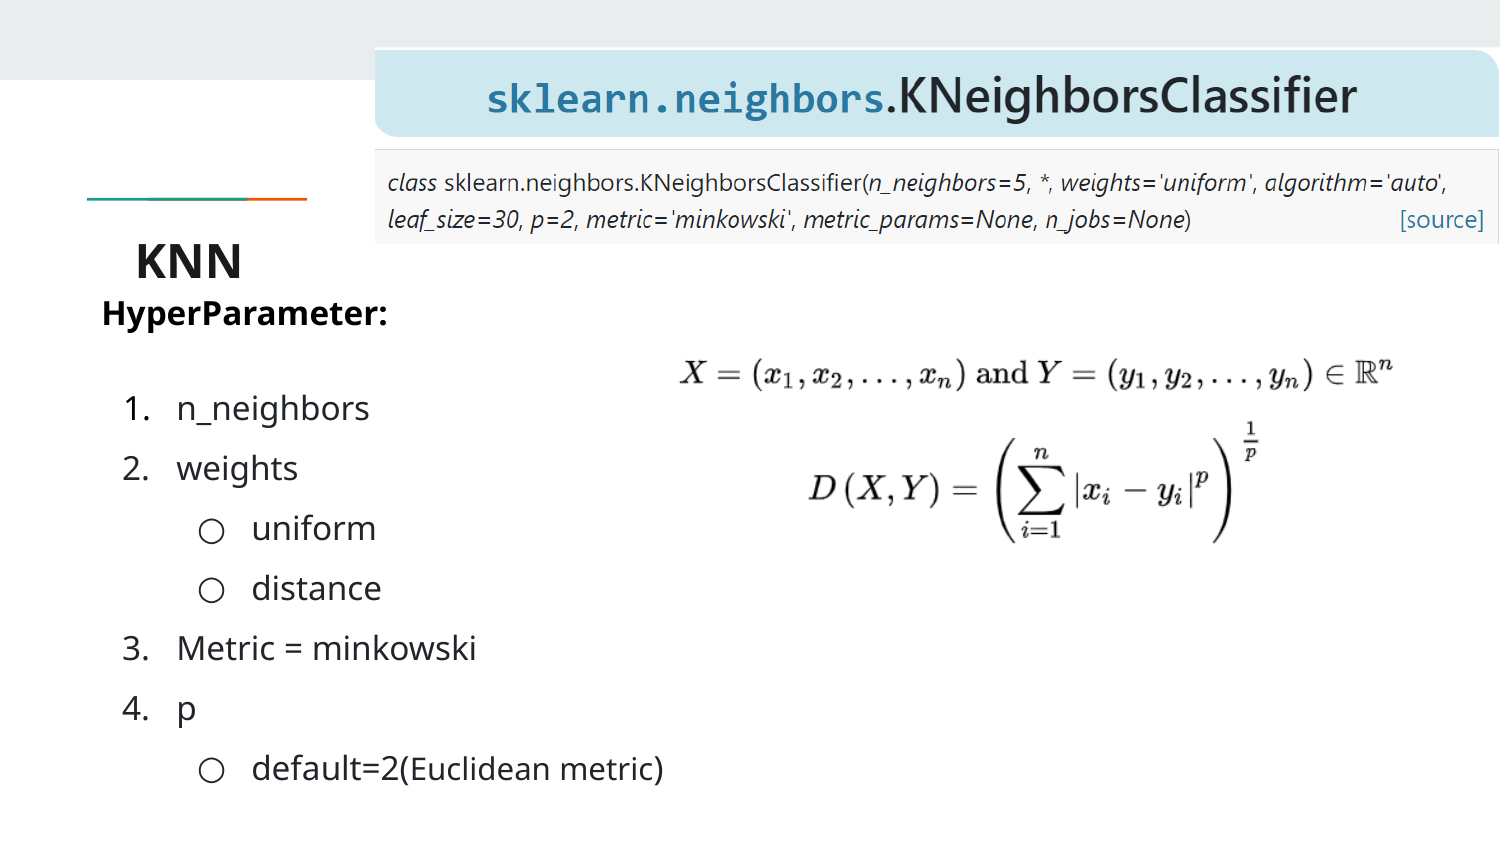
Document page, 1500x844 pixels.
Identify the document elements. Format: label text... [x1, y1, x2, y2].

picture [662, 337, 1431, 566]
picture [375, 47, 1500, 244]
text_box HyperParameter: n_neighbors weights uniform distance Metric = minkowski p default=2(Euclidean metric) [86, 277, 726, 834]
title KNN [119, 216, 1381, 305]
